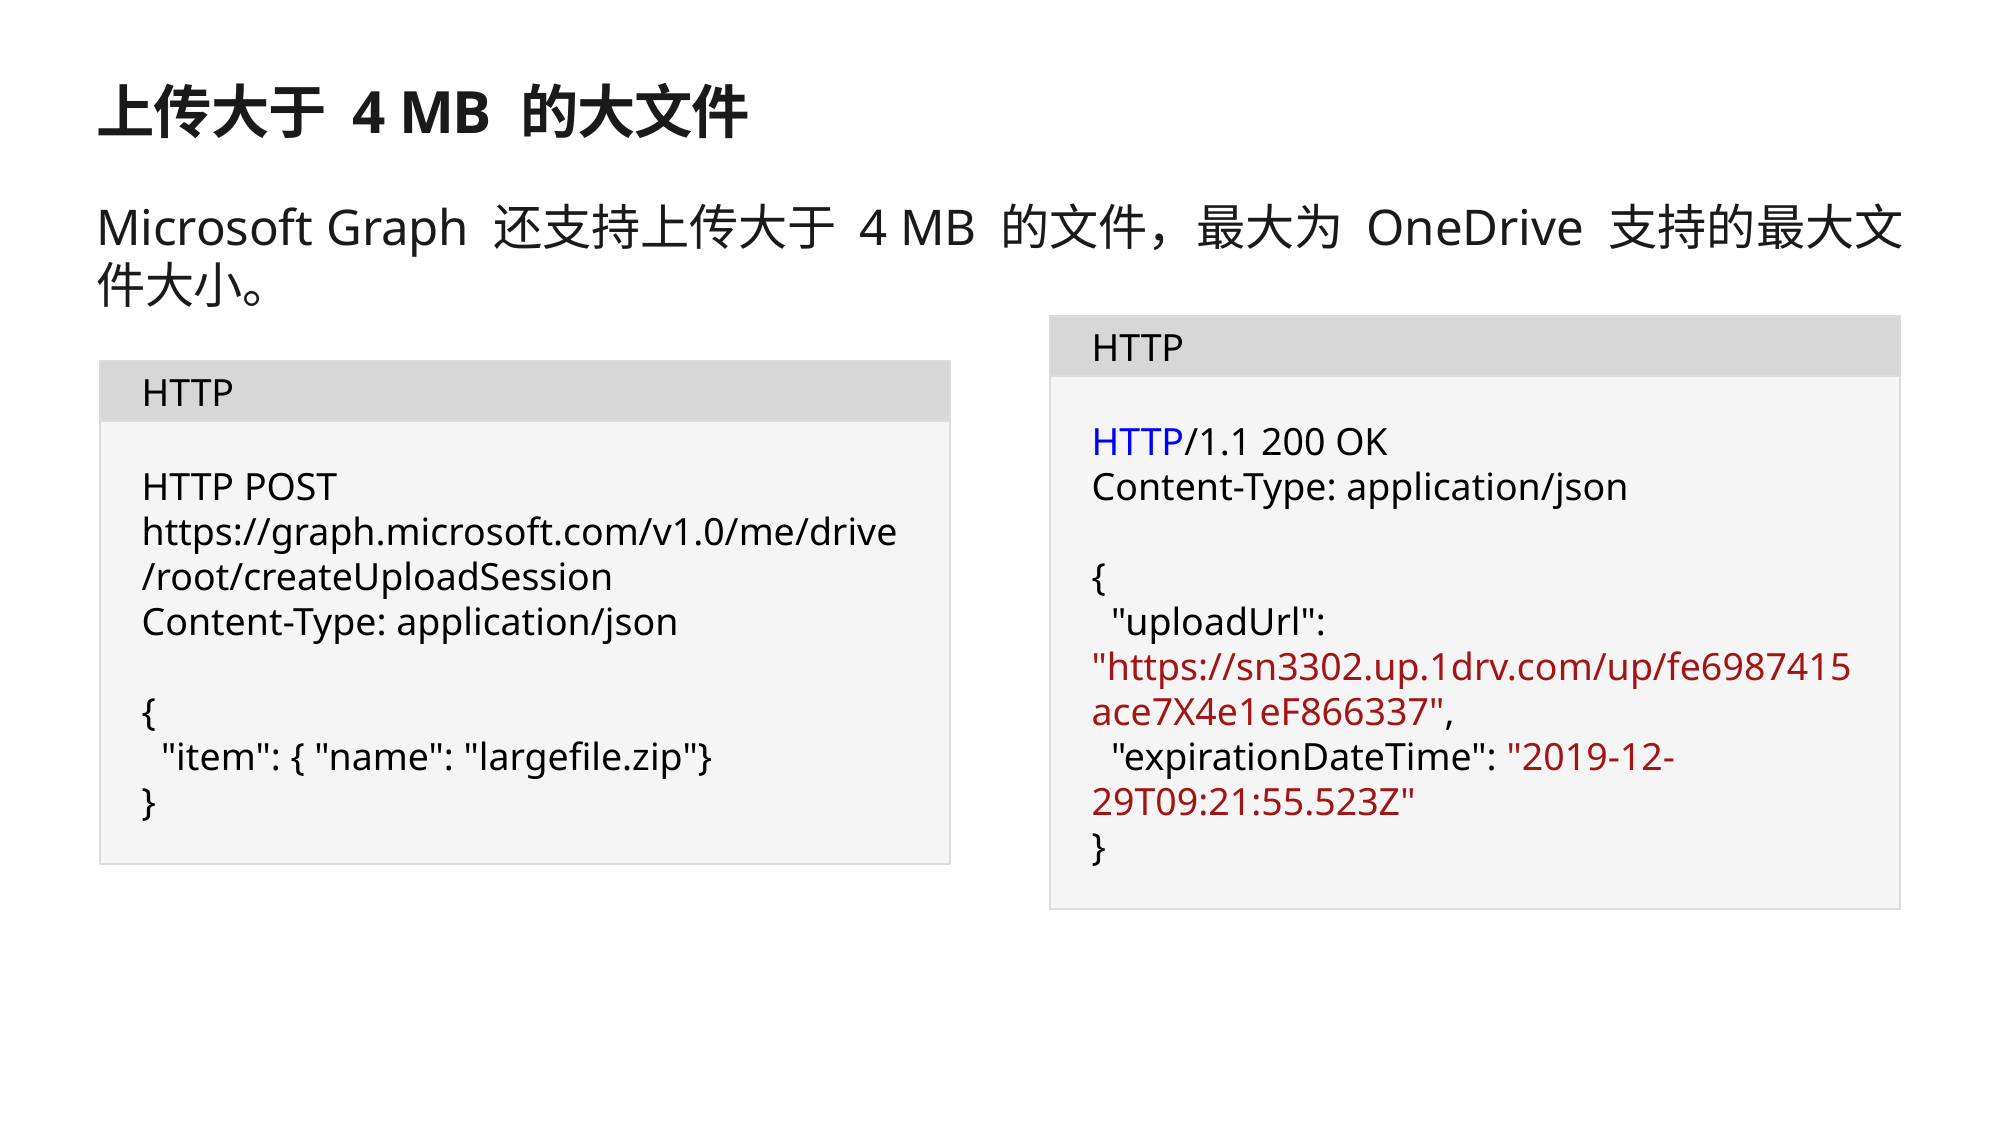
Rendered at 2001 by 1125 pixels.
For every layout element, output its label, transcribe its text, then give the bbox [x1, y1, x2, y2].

list Microsoft Graph 还支持上传大于 4 MB 的文件，最大为 OneDrive 支持的最大文件大小。 [95, 196, 1904, 834]
title 上传大于 4 MB 的大文件 [96, 75, 1904, 146]
text_box HTTP POST https://graph.microsoft.com/v1.0/me/drive/root/createUploadSession Content-Type: application/json { "item": { "name": "largefile.zip"} } [99, 422, 951, 865]
text_box HTTP [99, 360, 951, 422]
text_box HTTP/1.1 200 OK Content-Type: application/json { "uploadUrl": "https://sn3302.up.1drv.com/up/fe6987415ace7X4e1eF866337", "expirationDateTime": "2019-12-29T09:21:55.523Z" } [1049, 377, 1901, 910]
text_box HTTP [1049, 315, 1901, 377]
